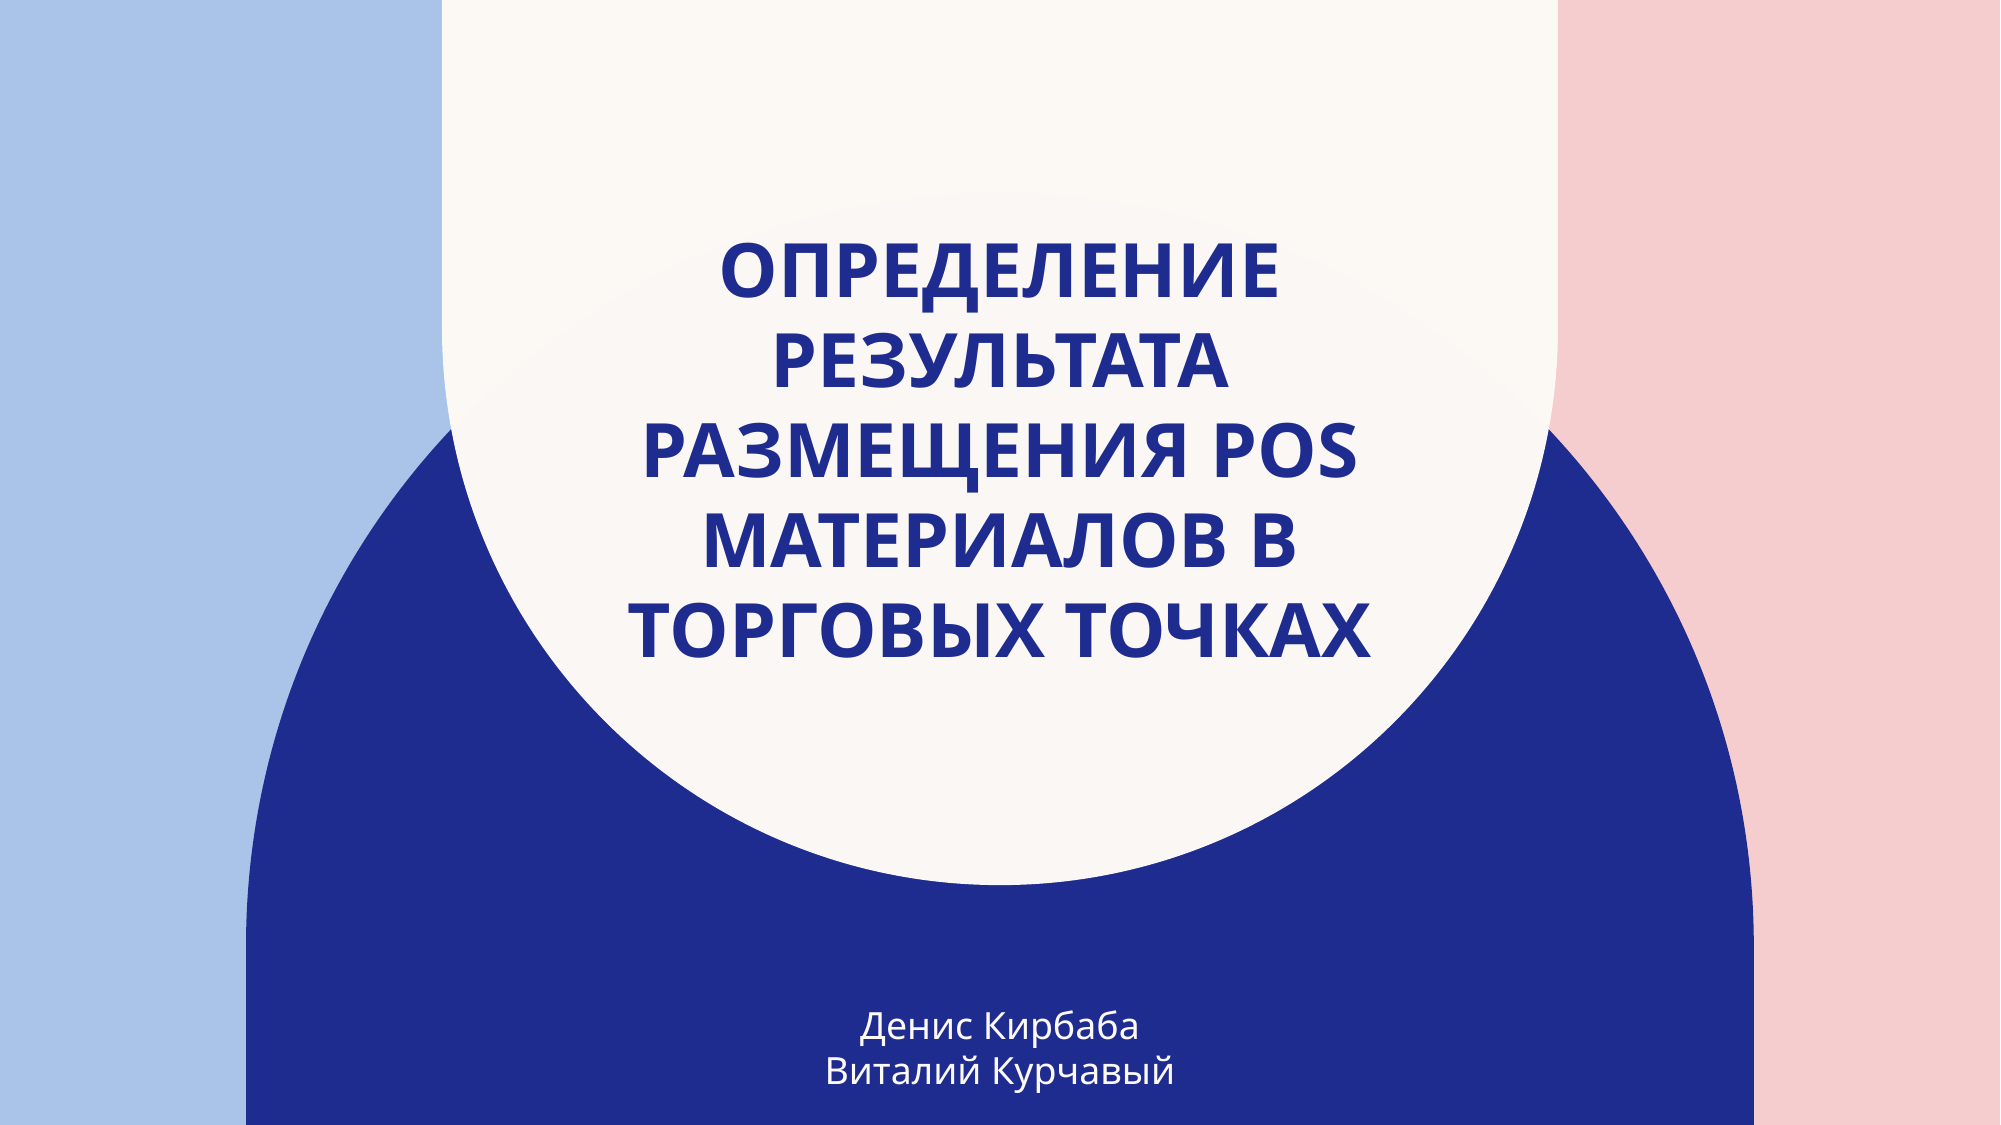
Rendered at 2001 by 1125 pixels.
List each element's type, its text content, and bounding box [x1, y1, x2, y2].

title ОПРЕДЕЛЕНИЕ РЕЗУЛЬТАТА РАЗМЕЩЕНИЯ POS МАТЕРИАЛОВ В ТОРГОВЫХ ТОЧКАХ [475, 132, 1525, 762]
text_box Денис Кирбаба Виталий Курчавый [713, 994, 1287, 1100]
